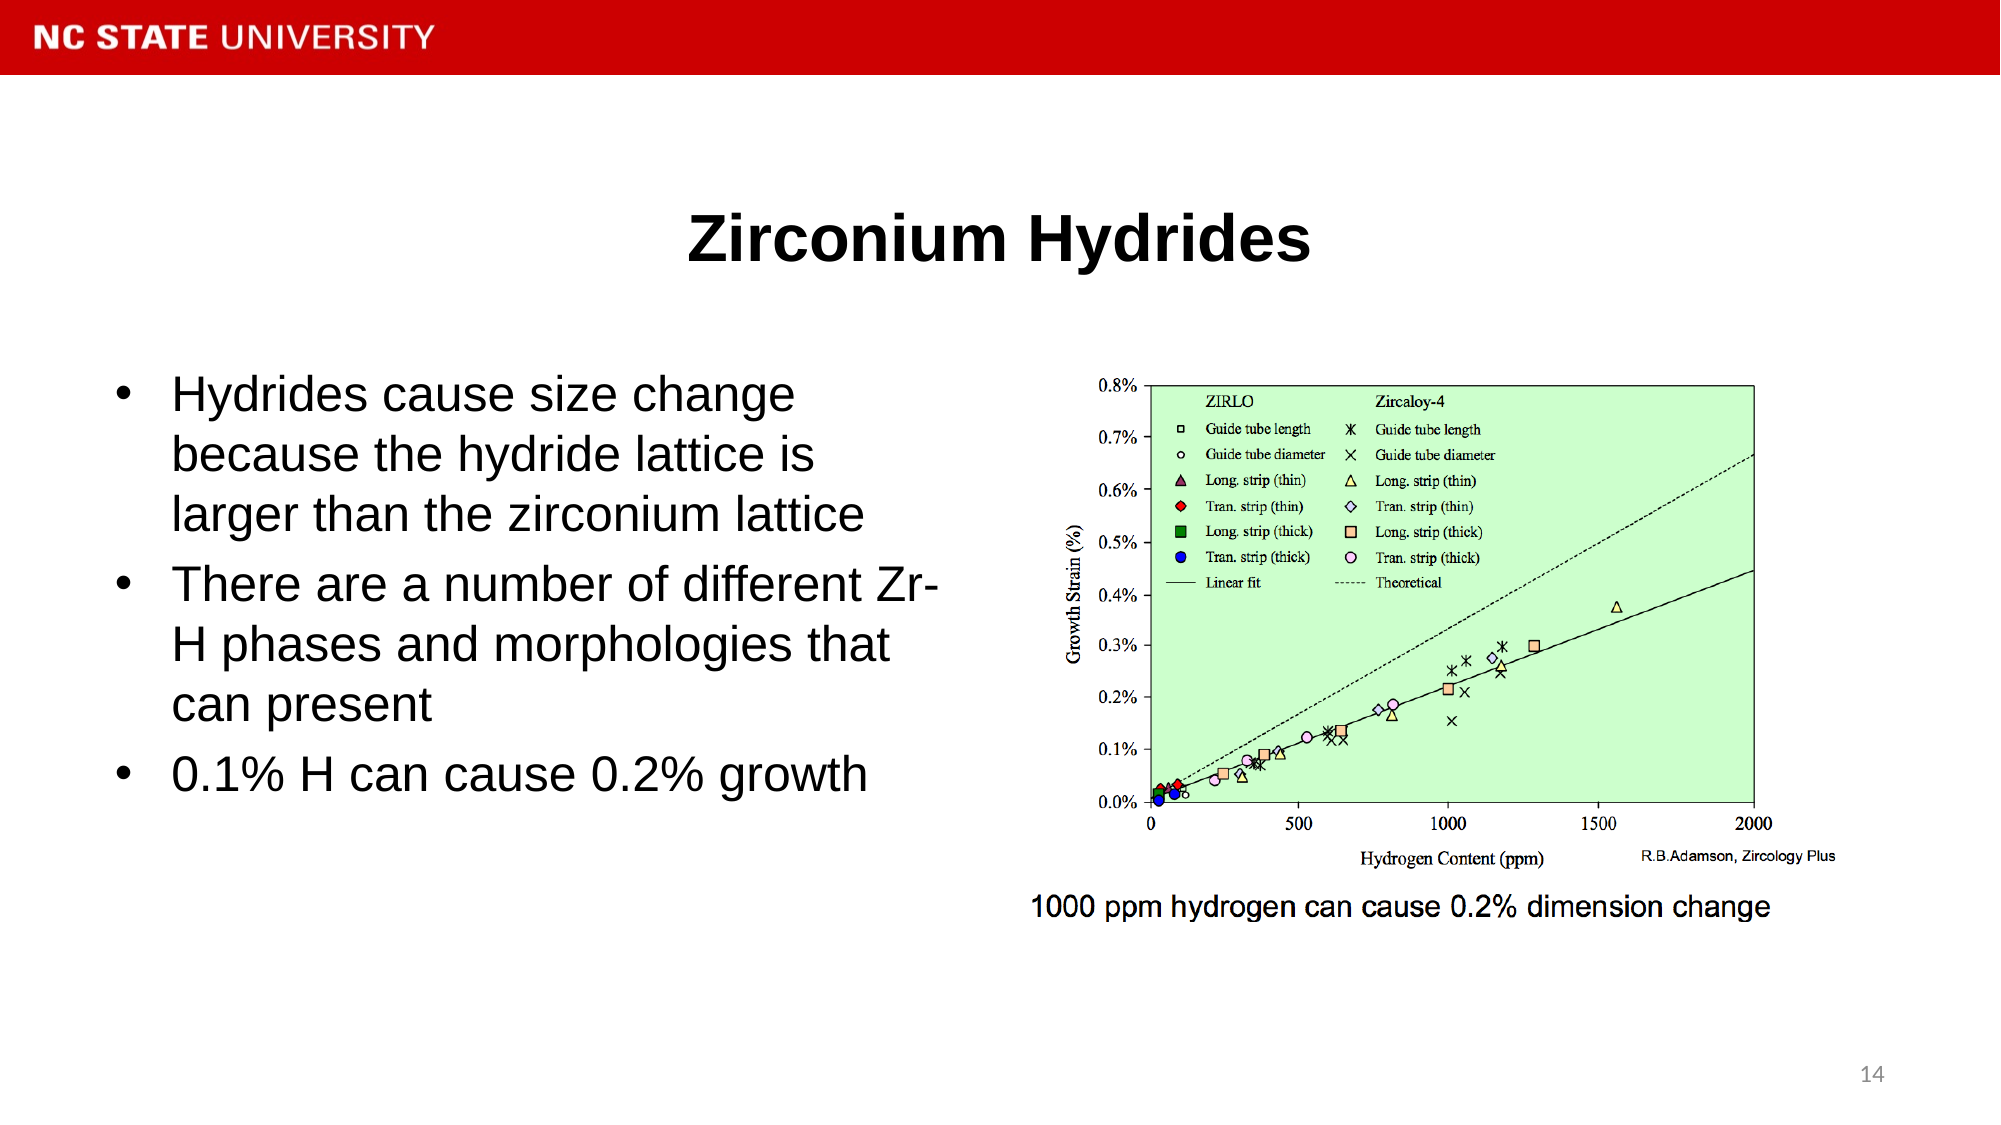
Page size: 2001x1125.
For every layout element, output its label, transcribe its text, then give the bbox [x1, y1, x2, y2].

title Zirconium Hydrides [99, 147, 1900, 323]
picture [1022, 372, 1844, 923]
slide_number 14 [1433, 1042, 1900, 1103]
picture [0, 0, 2000, 75]
list Hydrides cause size change because the hydride lattice is larger than the zirconium lattice There are a number of different Zr-H phases and morphologies that can present 0.1% H can cause 0.2% growth [99, 354, 966, 1005]
